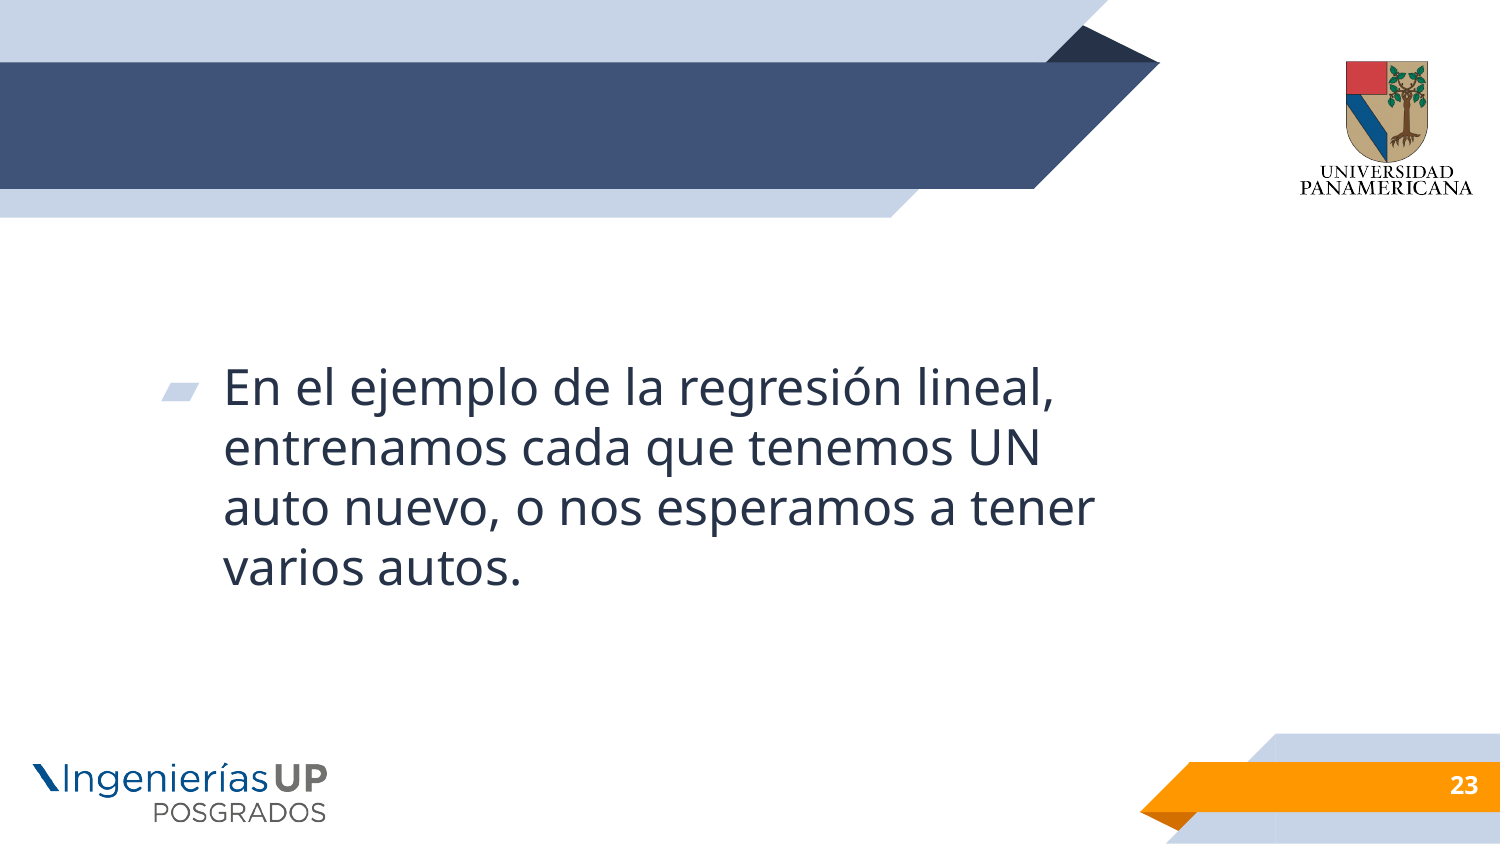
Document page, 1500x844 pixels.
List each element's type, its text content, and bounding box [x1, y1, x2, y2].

list En el ejemplo de la regresión lineal, entrenamos cada que tenemos UN auto nuevo, o nos esperamos a tener varios autos. [133, 217, 1140, 734]
slide_number 23 [1249, 760, 1494, 813]
picture [15, 737, 344, 844]
picture [1286, 44, 1490, 210]
